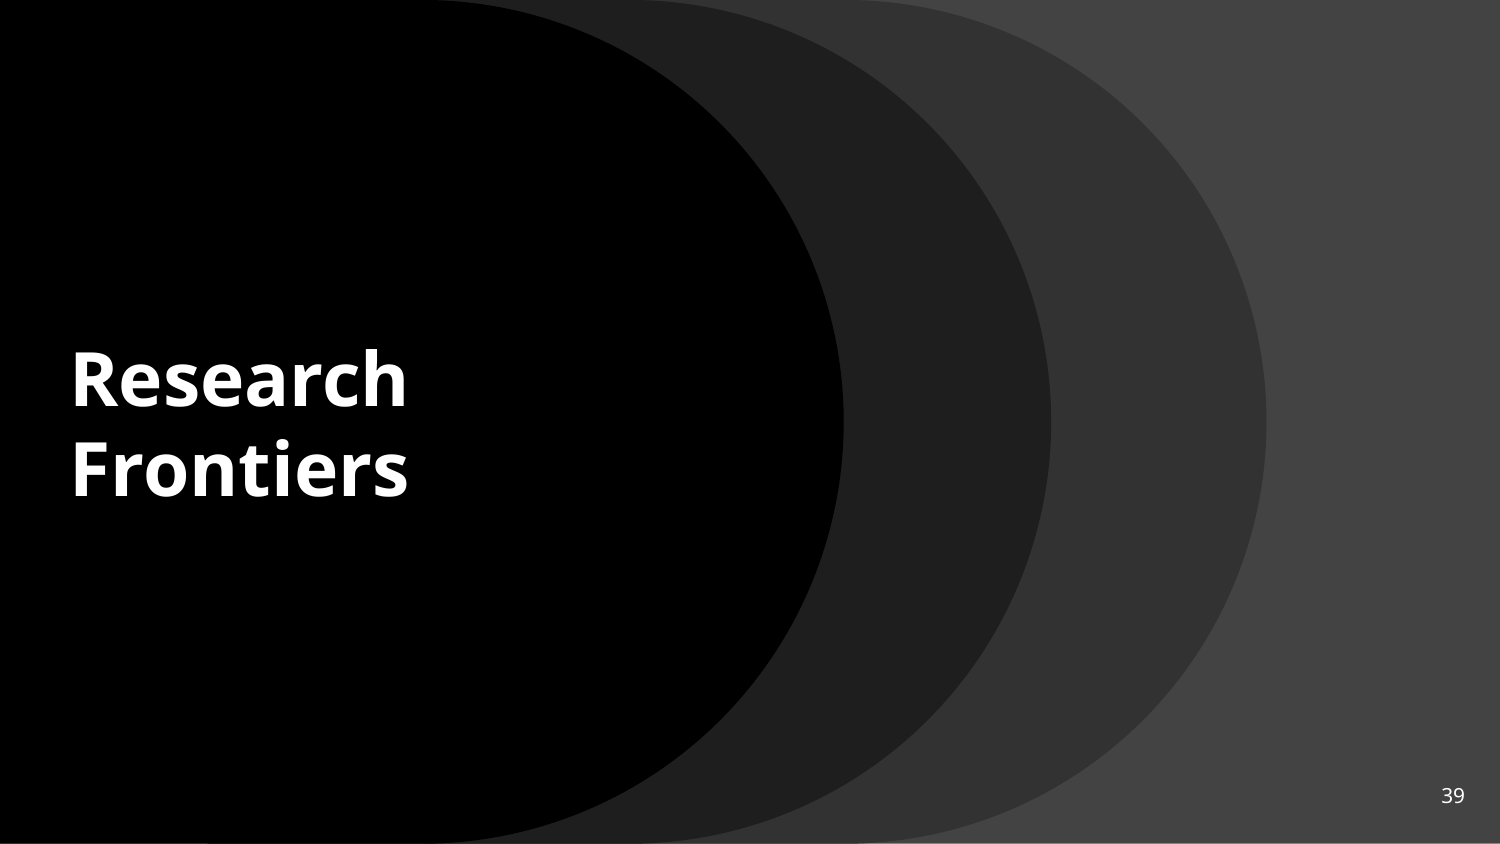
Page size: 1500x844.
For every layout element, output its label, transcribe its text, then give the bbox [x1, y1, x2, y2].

slide_number ‹#› [1389, 764, 1480, 830]
title Research Frontiers [54, 179, 767, 664]
